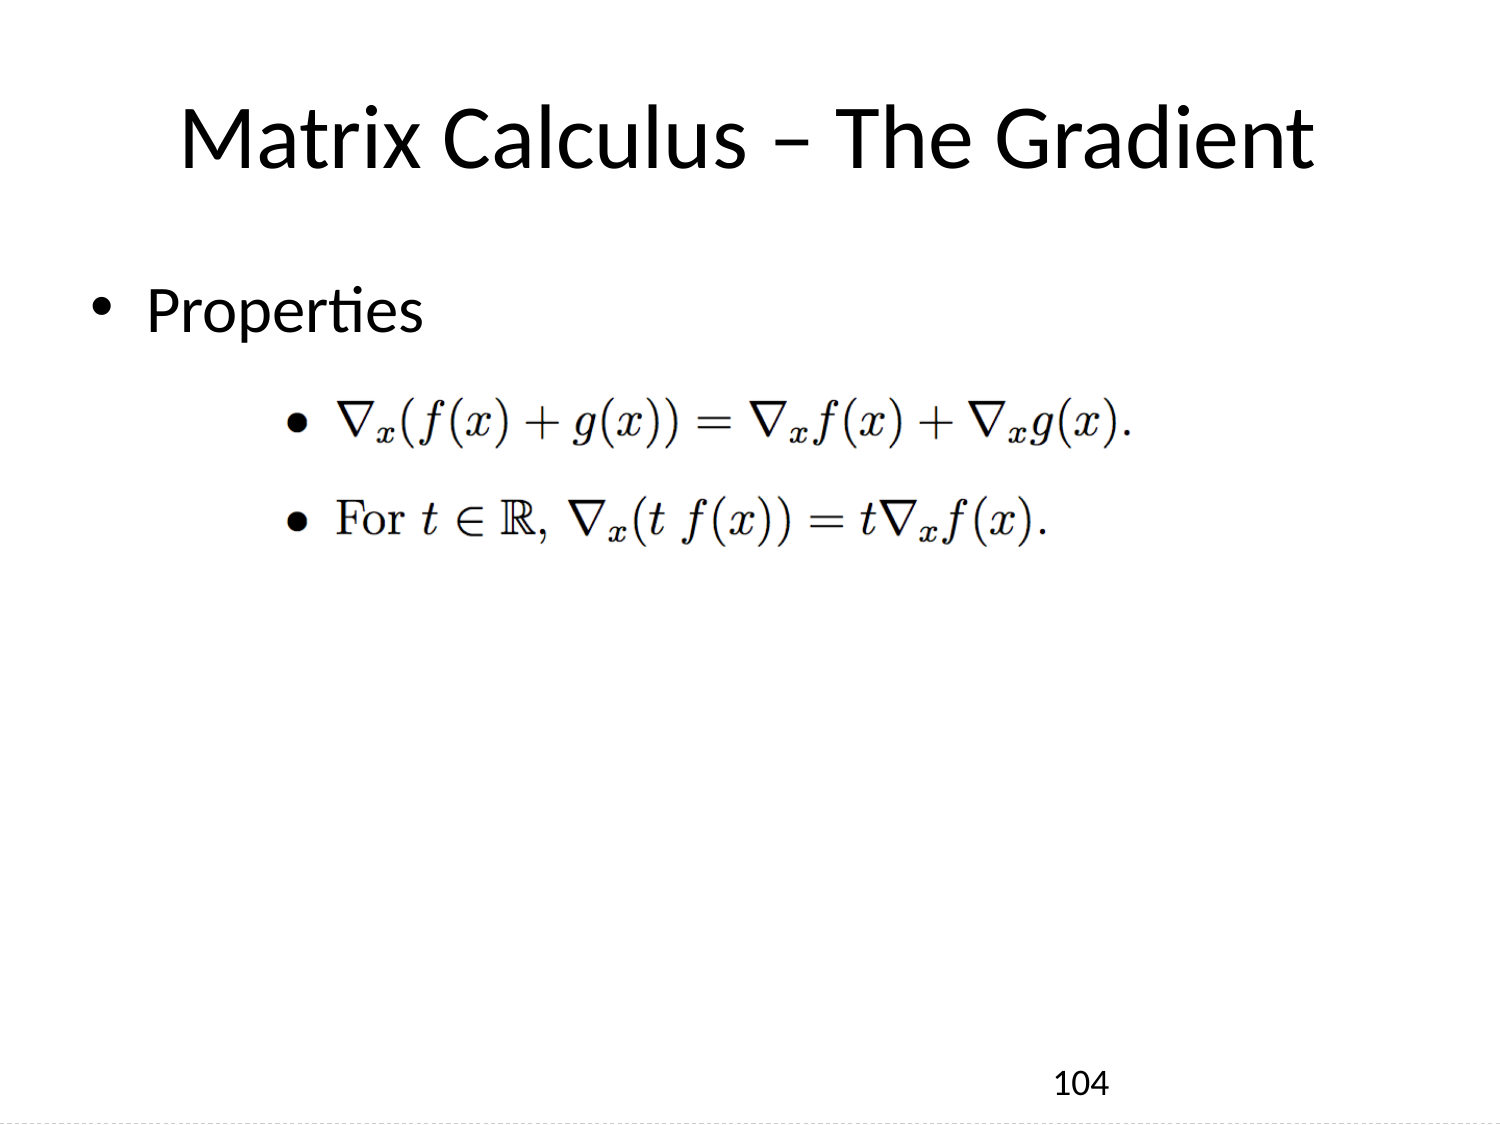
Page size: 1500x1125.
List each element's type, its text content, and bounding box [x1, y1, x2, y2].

slide_number 104 [1048, 1057, 1114, 1125]
title Matrix Calculus – The Gradient [176, 75, 1324, 266]
text_box [286, 396, 1131, 547]
text_box Properties [87, 263, 429, 346]
